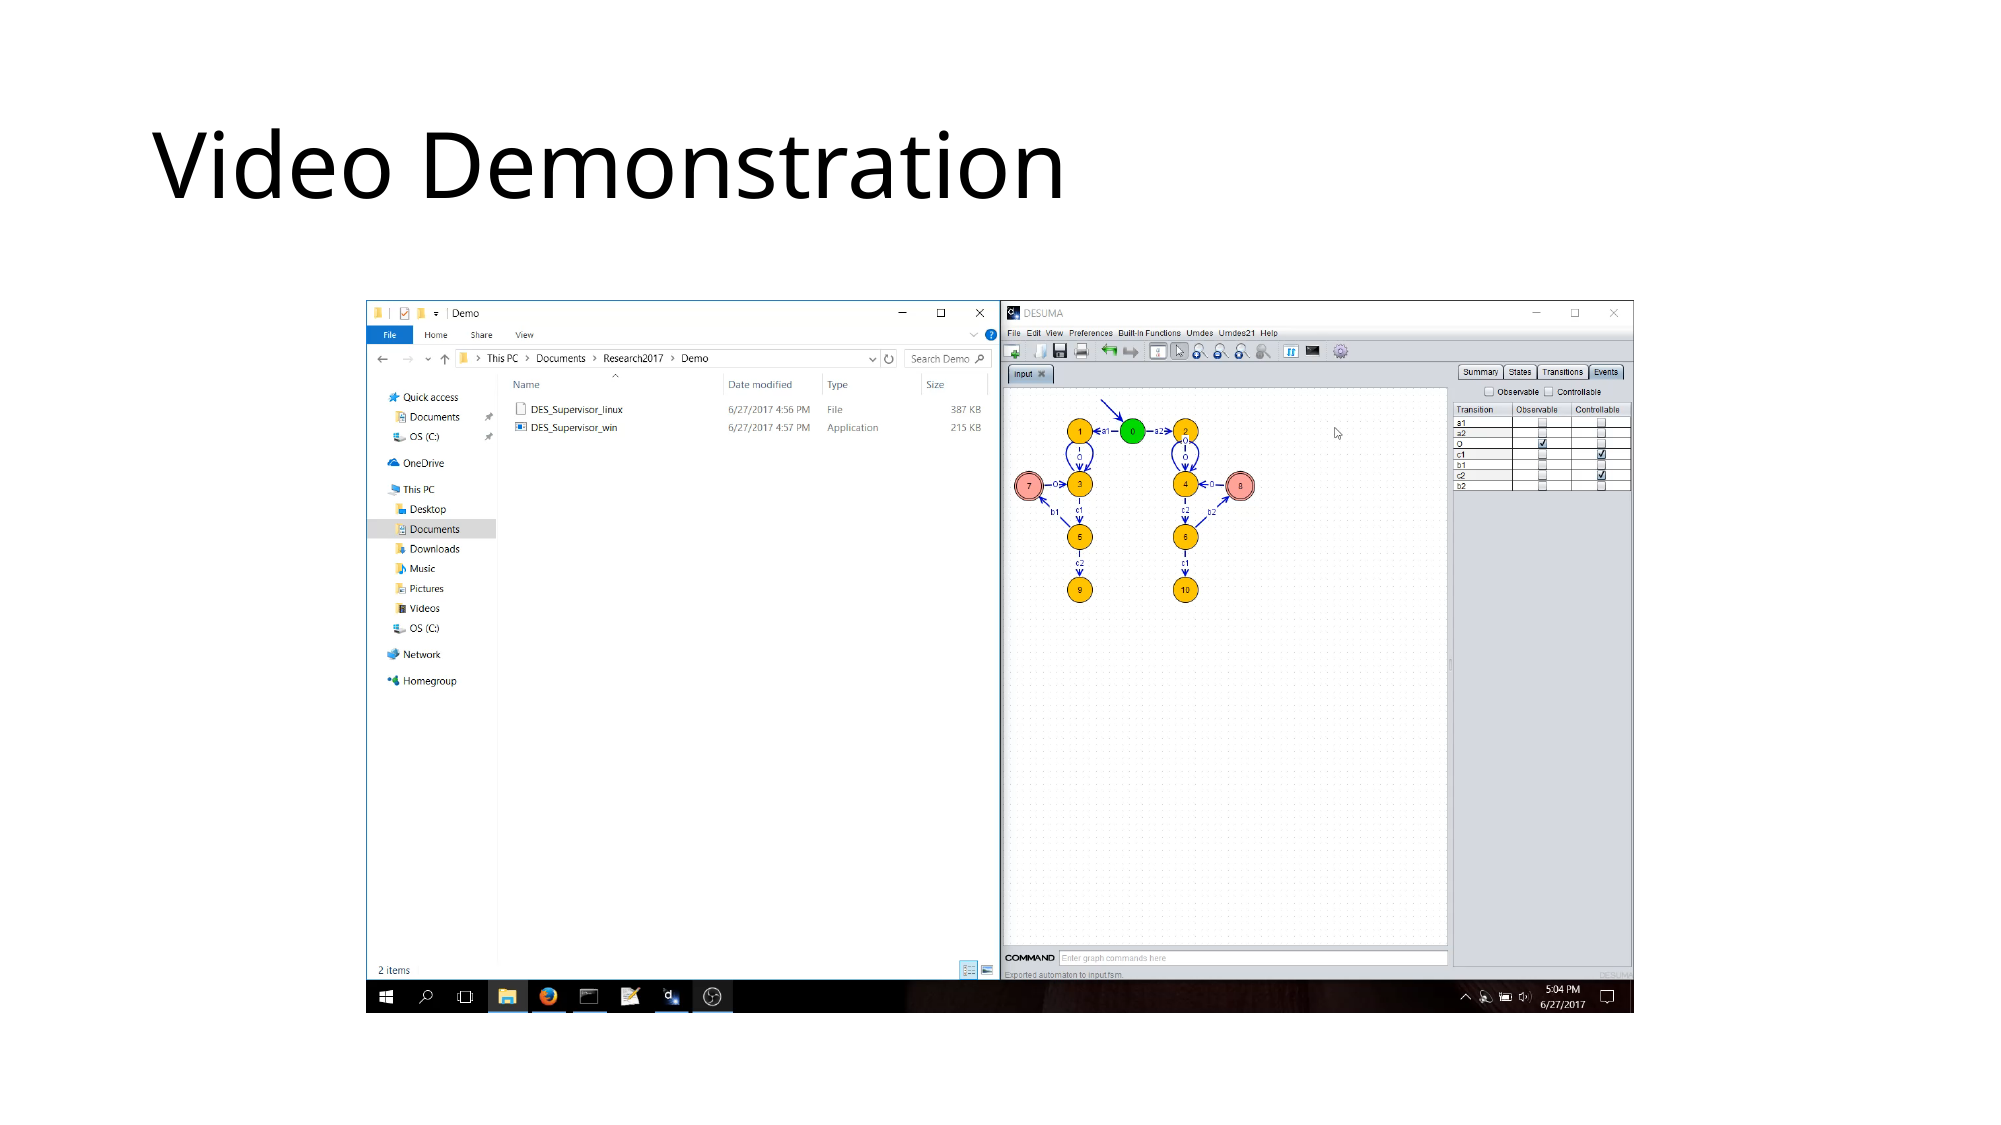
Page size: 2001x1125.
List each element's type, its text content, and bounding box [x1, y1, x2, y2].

title Video Demonstration [137, 59, 1863, 278]
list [365, 299, 1635, 1014]
